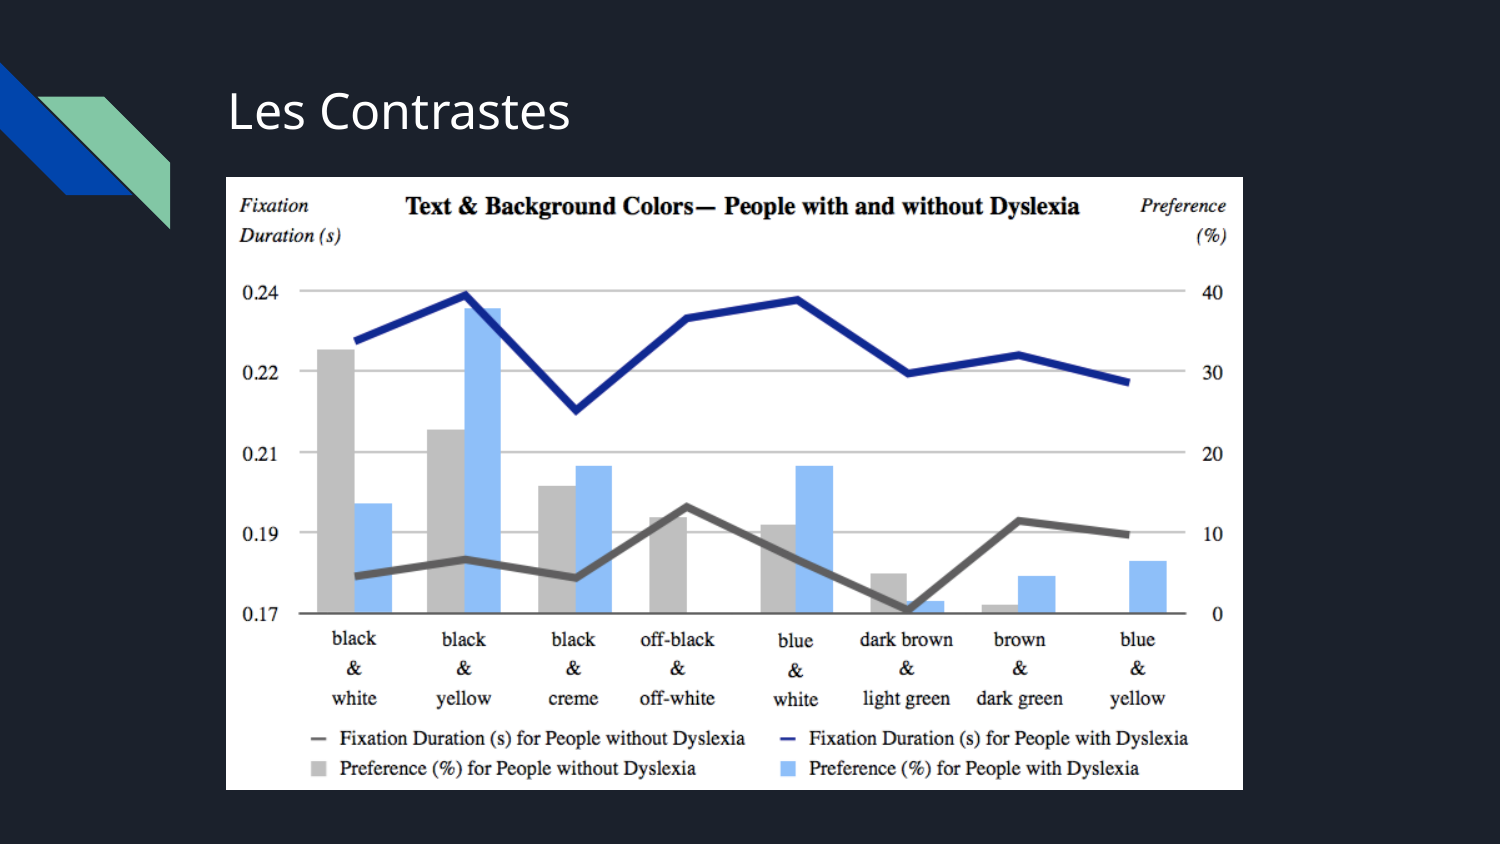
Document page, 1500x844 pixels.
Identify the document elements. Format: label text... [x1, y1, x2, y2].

title Les Contrastes [212, 64, 1368, 215]
picture [225, 177, 1243, 790]
